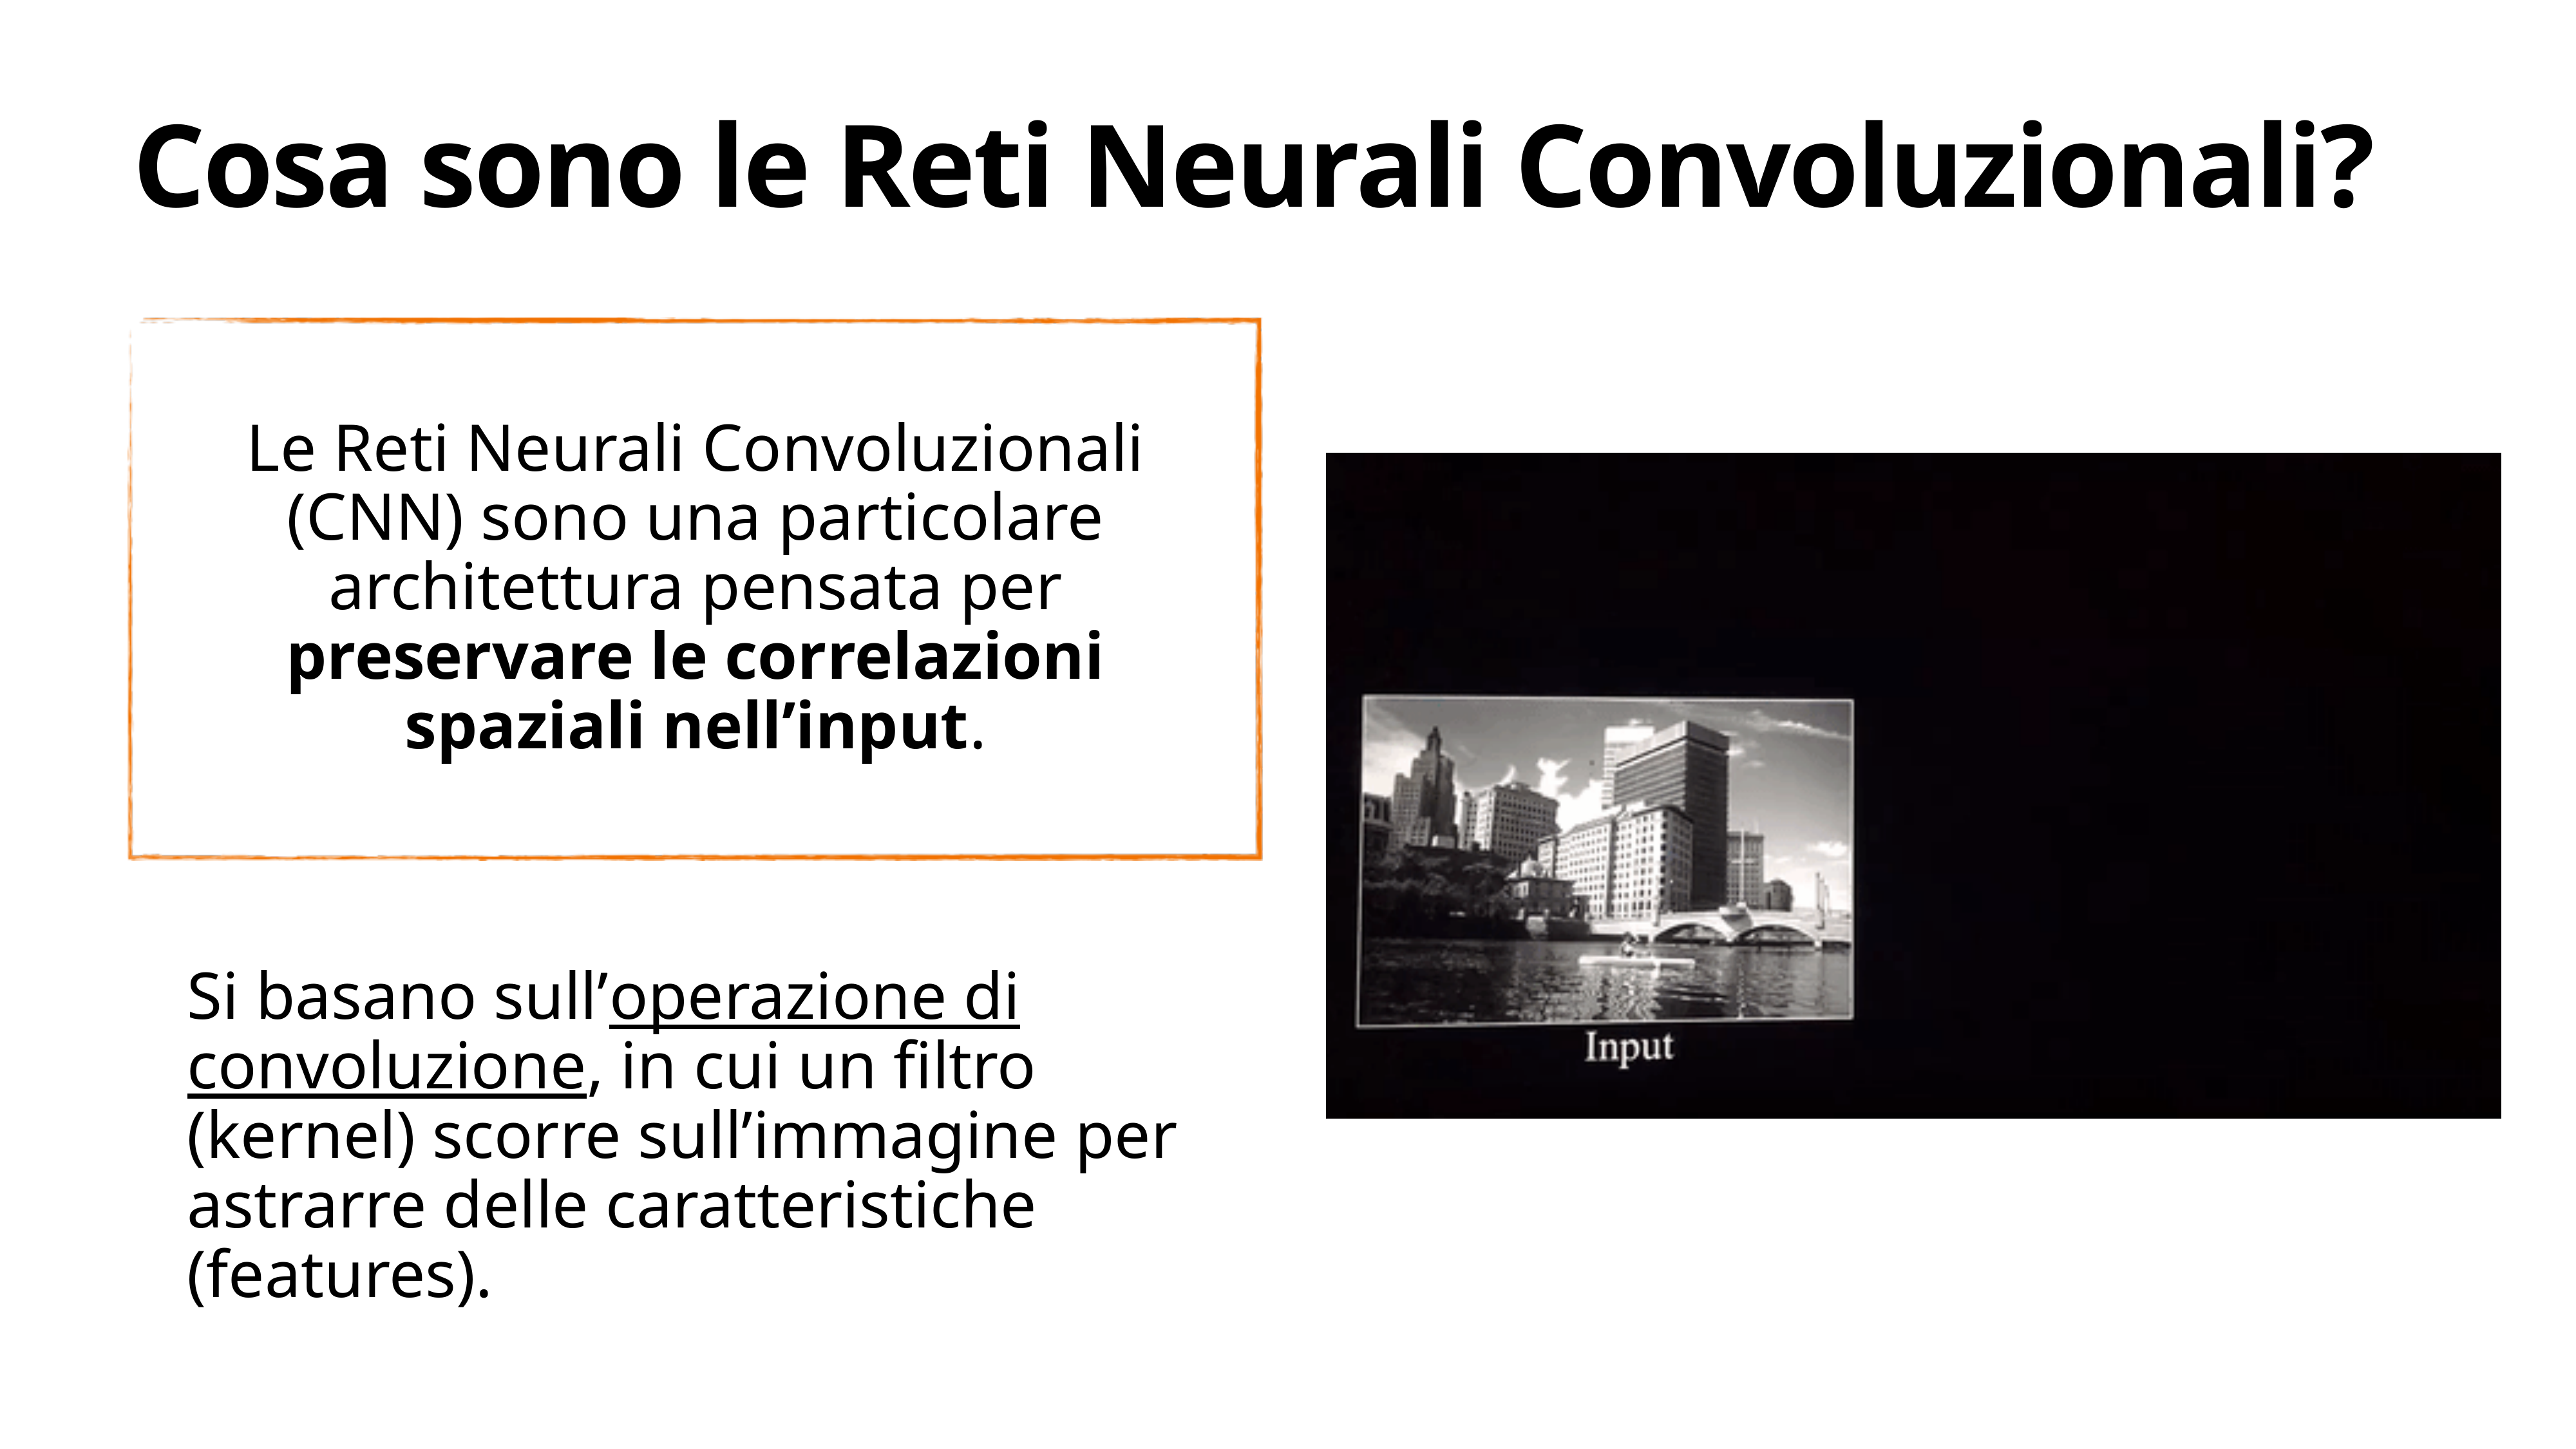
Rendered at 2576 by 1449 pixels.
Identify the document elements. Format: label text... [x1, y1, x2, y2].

text_box Si basano sull’operazione di convoluzione, in cui un filtro (kernel) scorre sull’immagine per astrarre delle caratteristiche (features). [182, 958, 1210, 1317]
picture [1326, 452, 2501, 1119]
title Cosa sono le Reti Neurali Convoluzionali? [127, 113, 2449, 266]
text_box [127, 317, 1265, 861]
